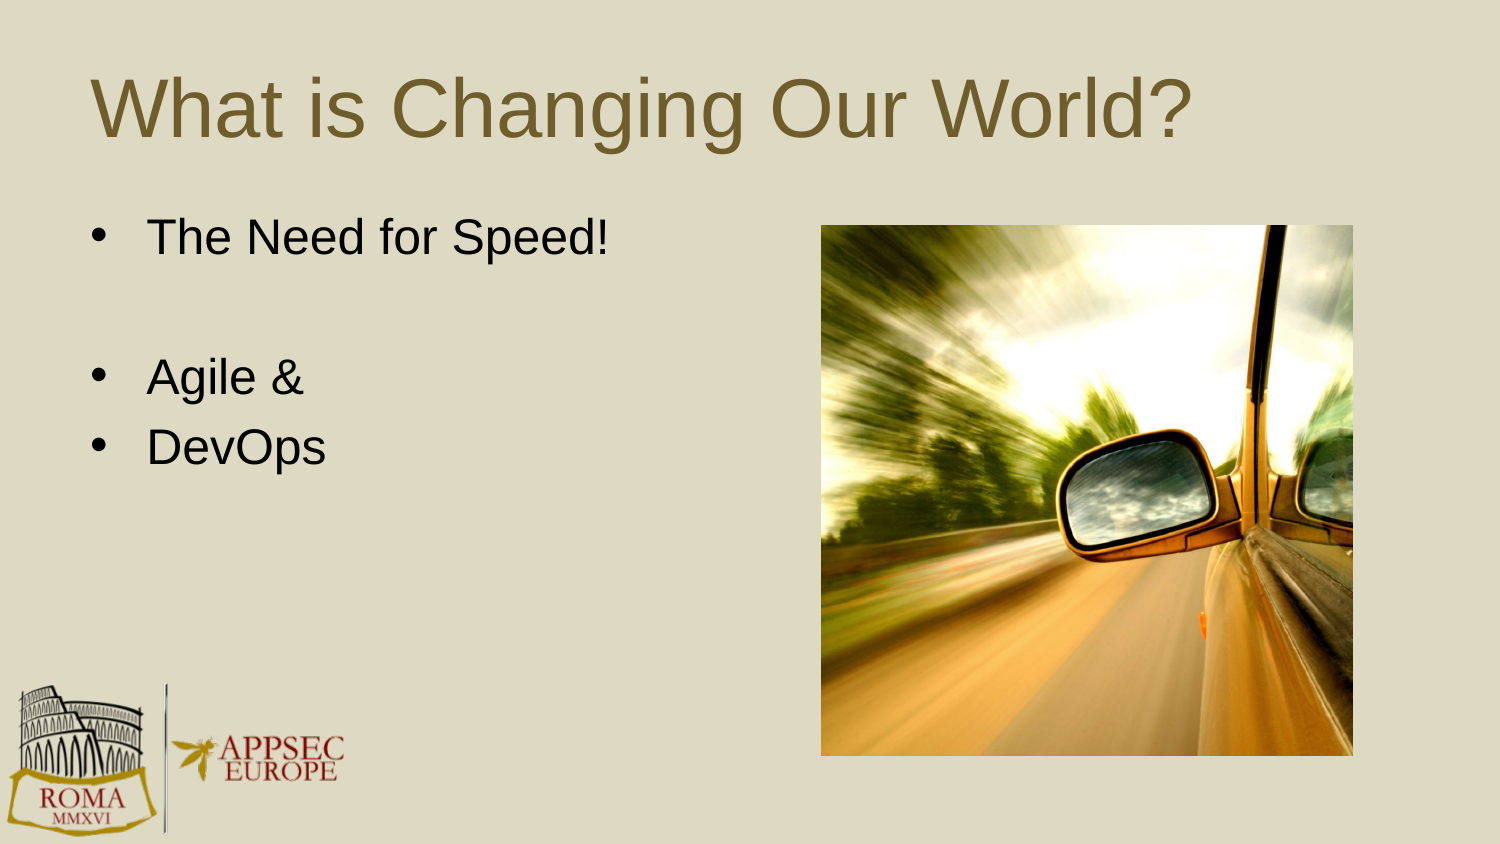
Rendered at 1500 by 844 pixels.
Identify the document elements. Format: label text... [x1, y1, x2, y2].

list The Need for Speed! Agile & DevOps [75, 196, 1425, 705]
title What is Changing Our World? [75, 33, 1425, 175]
picture [0, 621, 370, 844]
picture [821, 224, 1353, 757]
